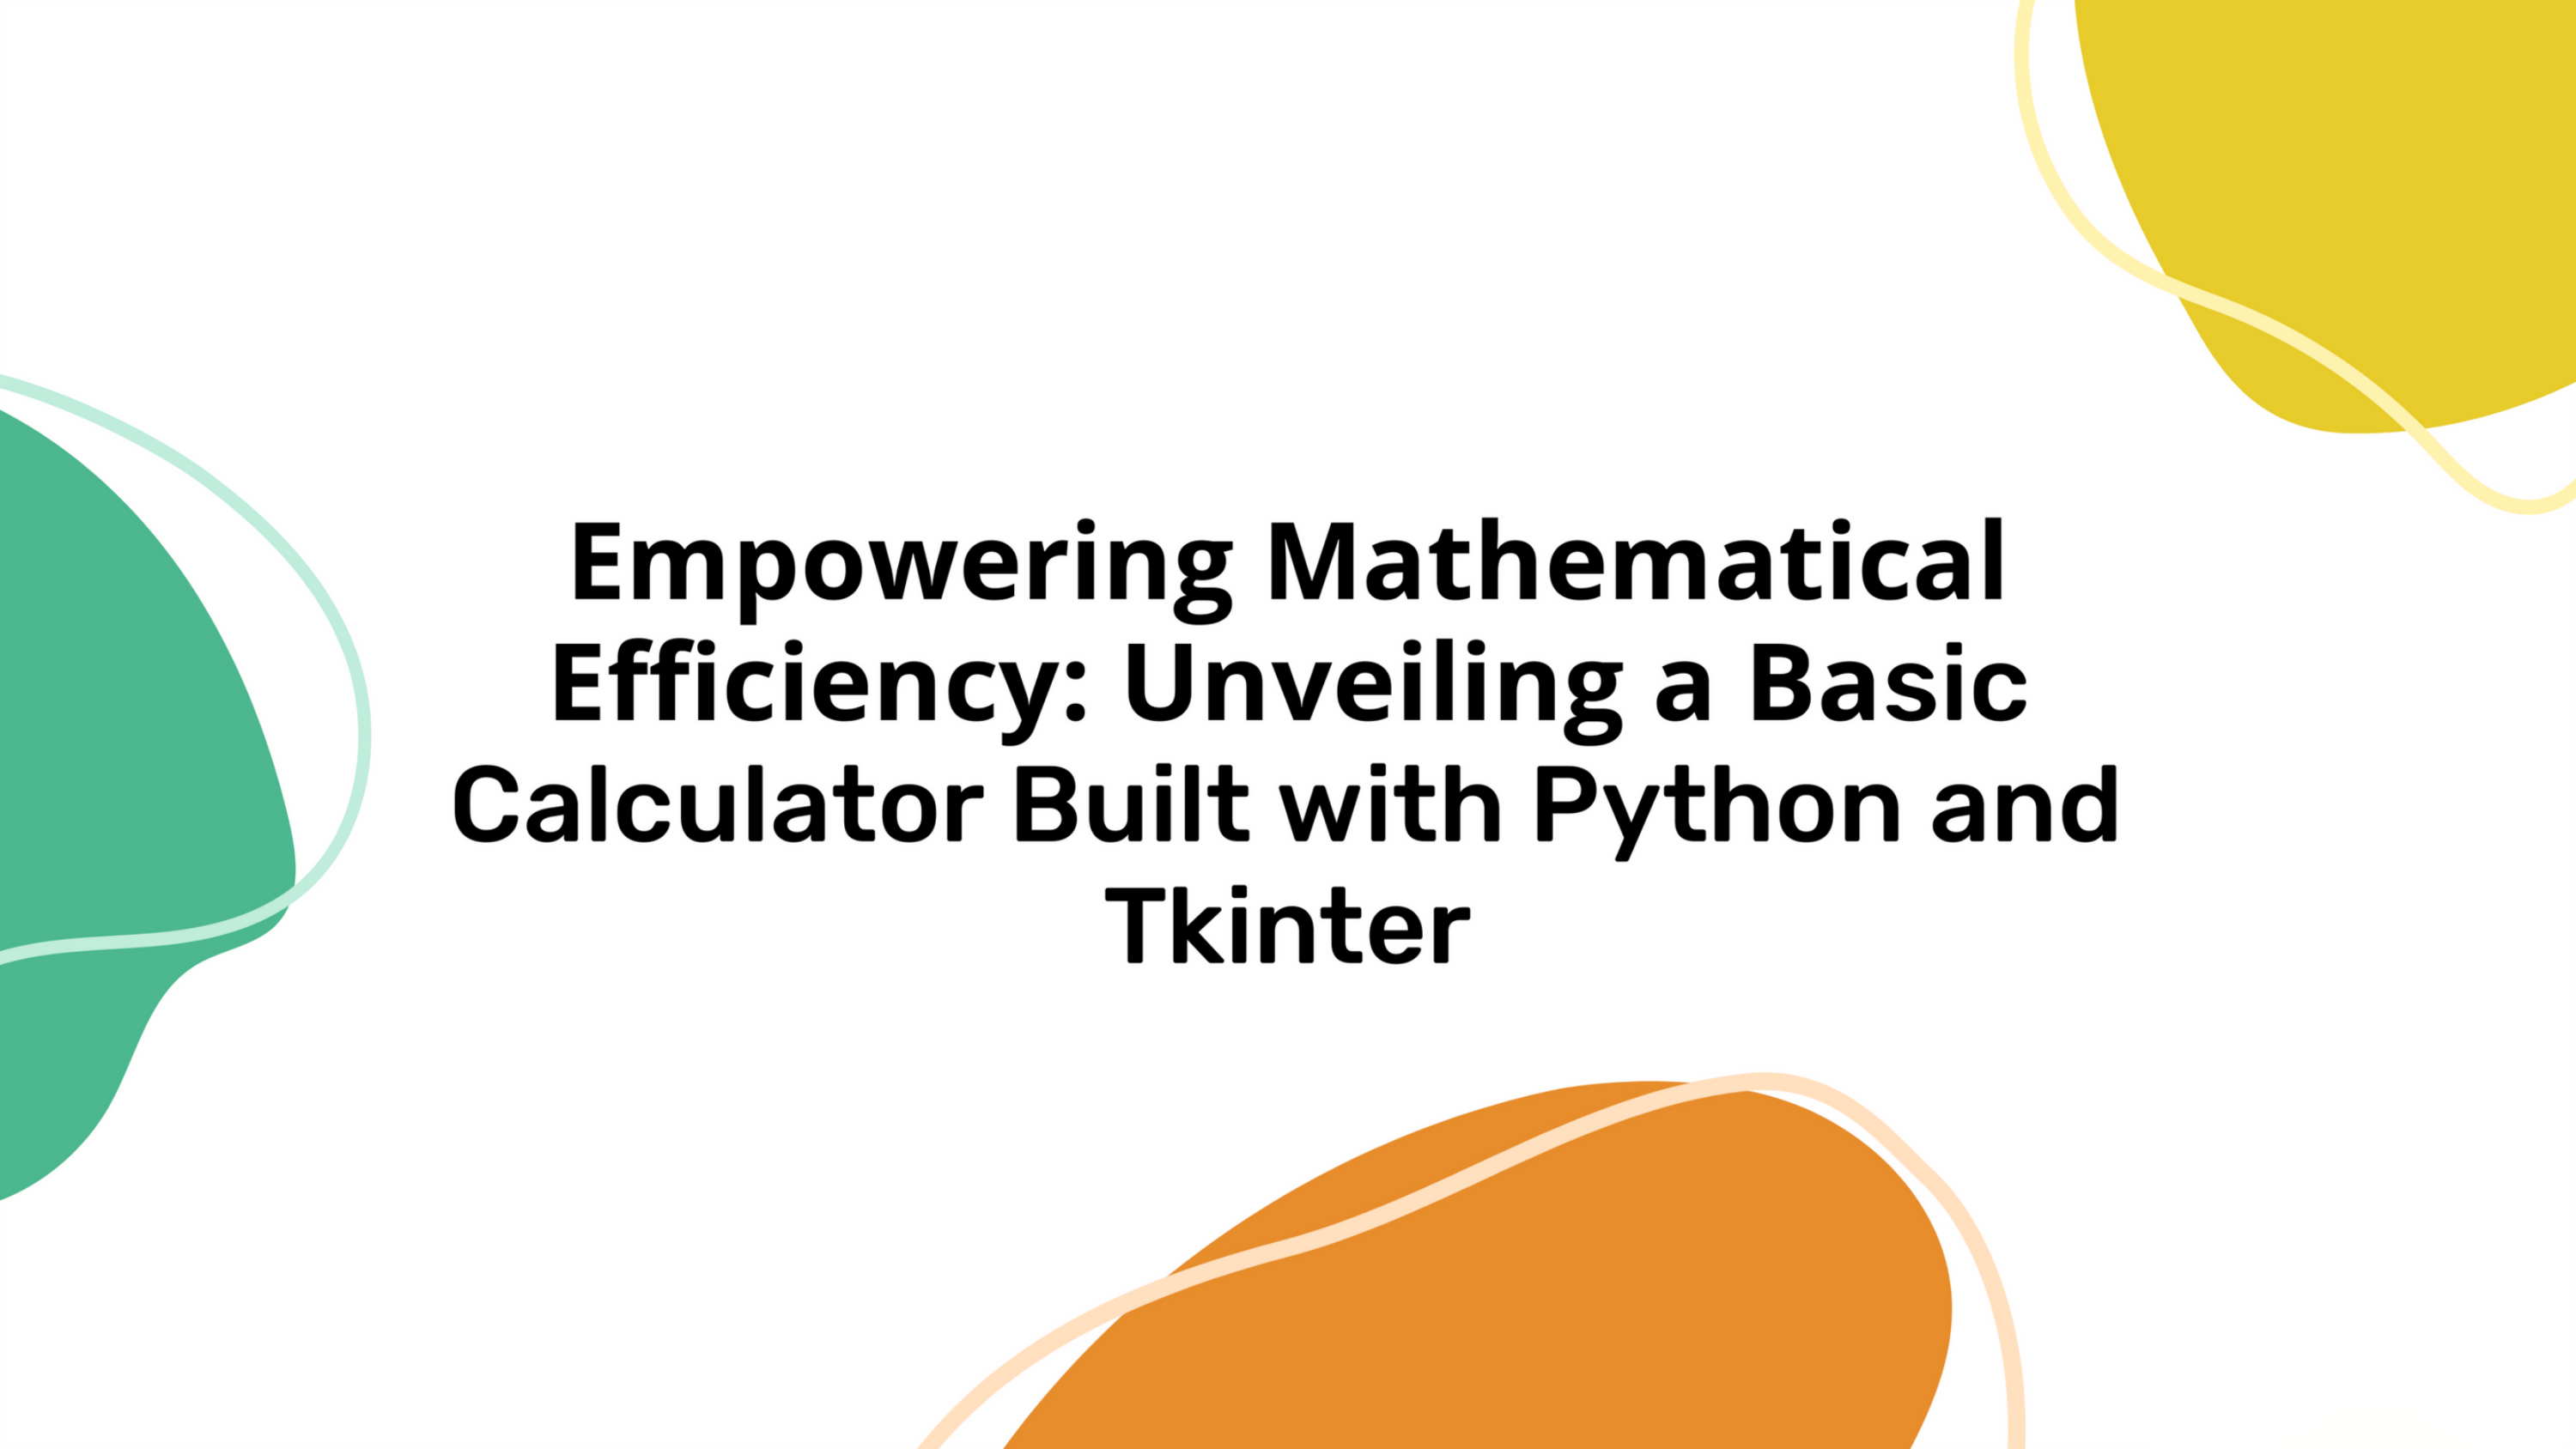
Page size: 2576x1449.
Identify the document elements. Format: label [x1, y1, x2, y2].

text_box [0, 0, 2576, 1449]
